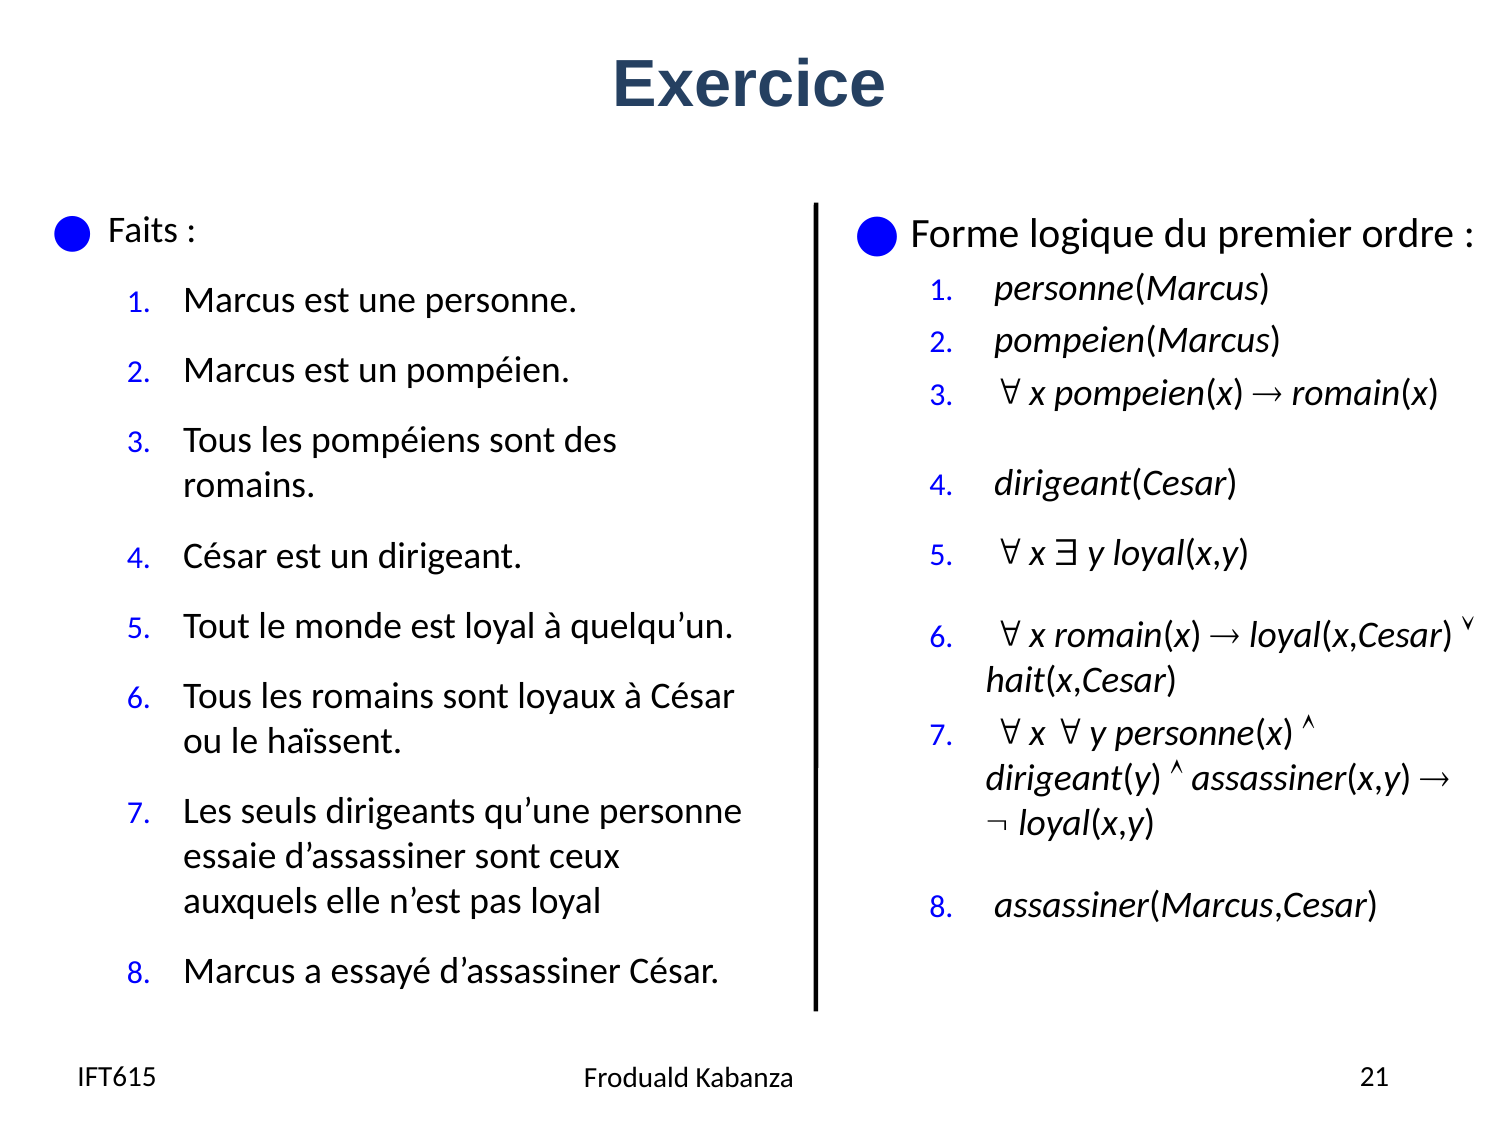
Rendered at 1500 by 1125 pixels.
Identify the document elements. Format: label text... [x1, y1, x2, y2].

list Forme logique du premier ordre : personne(Marcus) pompeien(Marcus)  x pompeien(x)  romain(x) dirigeant(Cesar)  x  y loyal(x,y)  x romain(x)  loyal(x,Cesar)  hait(x,Cesar)  x  y personne(x)  dirigeant(y)  assassiner(x,y)   loyal(x,y) assassiner(Marcus,Cesar) [839, 197, 1500, 1012]
list Faits : Marcus est une personne. Marcus est un pompéien. Tous les pompéiens sont des romains. César est un dirigeant. Tout le monde est loyal à quelqu’un. Tous les romains sont loyaux à César ou le haïssent. Les seuls dirigeants qu’une personne essaie d’assassiner sont ceux auxquels elle n’est pas loyal Marcus a essayé d’assassiner César. [36, 197, 769, 1012]
title Exercice [75, 29, 1425, 130]
footer Froduald Kabanza [569, 1050, 951, 1095]
slide_number 21 [1344, 1050, 1425, 1095]
slide_number IFT615 [62, 1050, 176, 1090]
